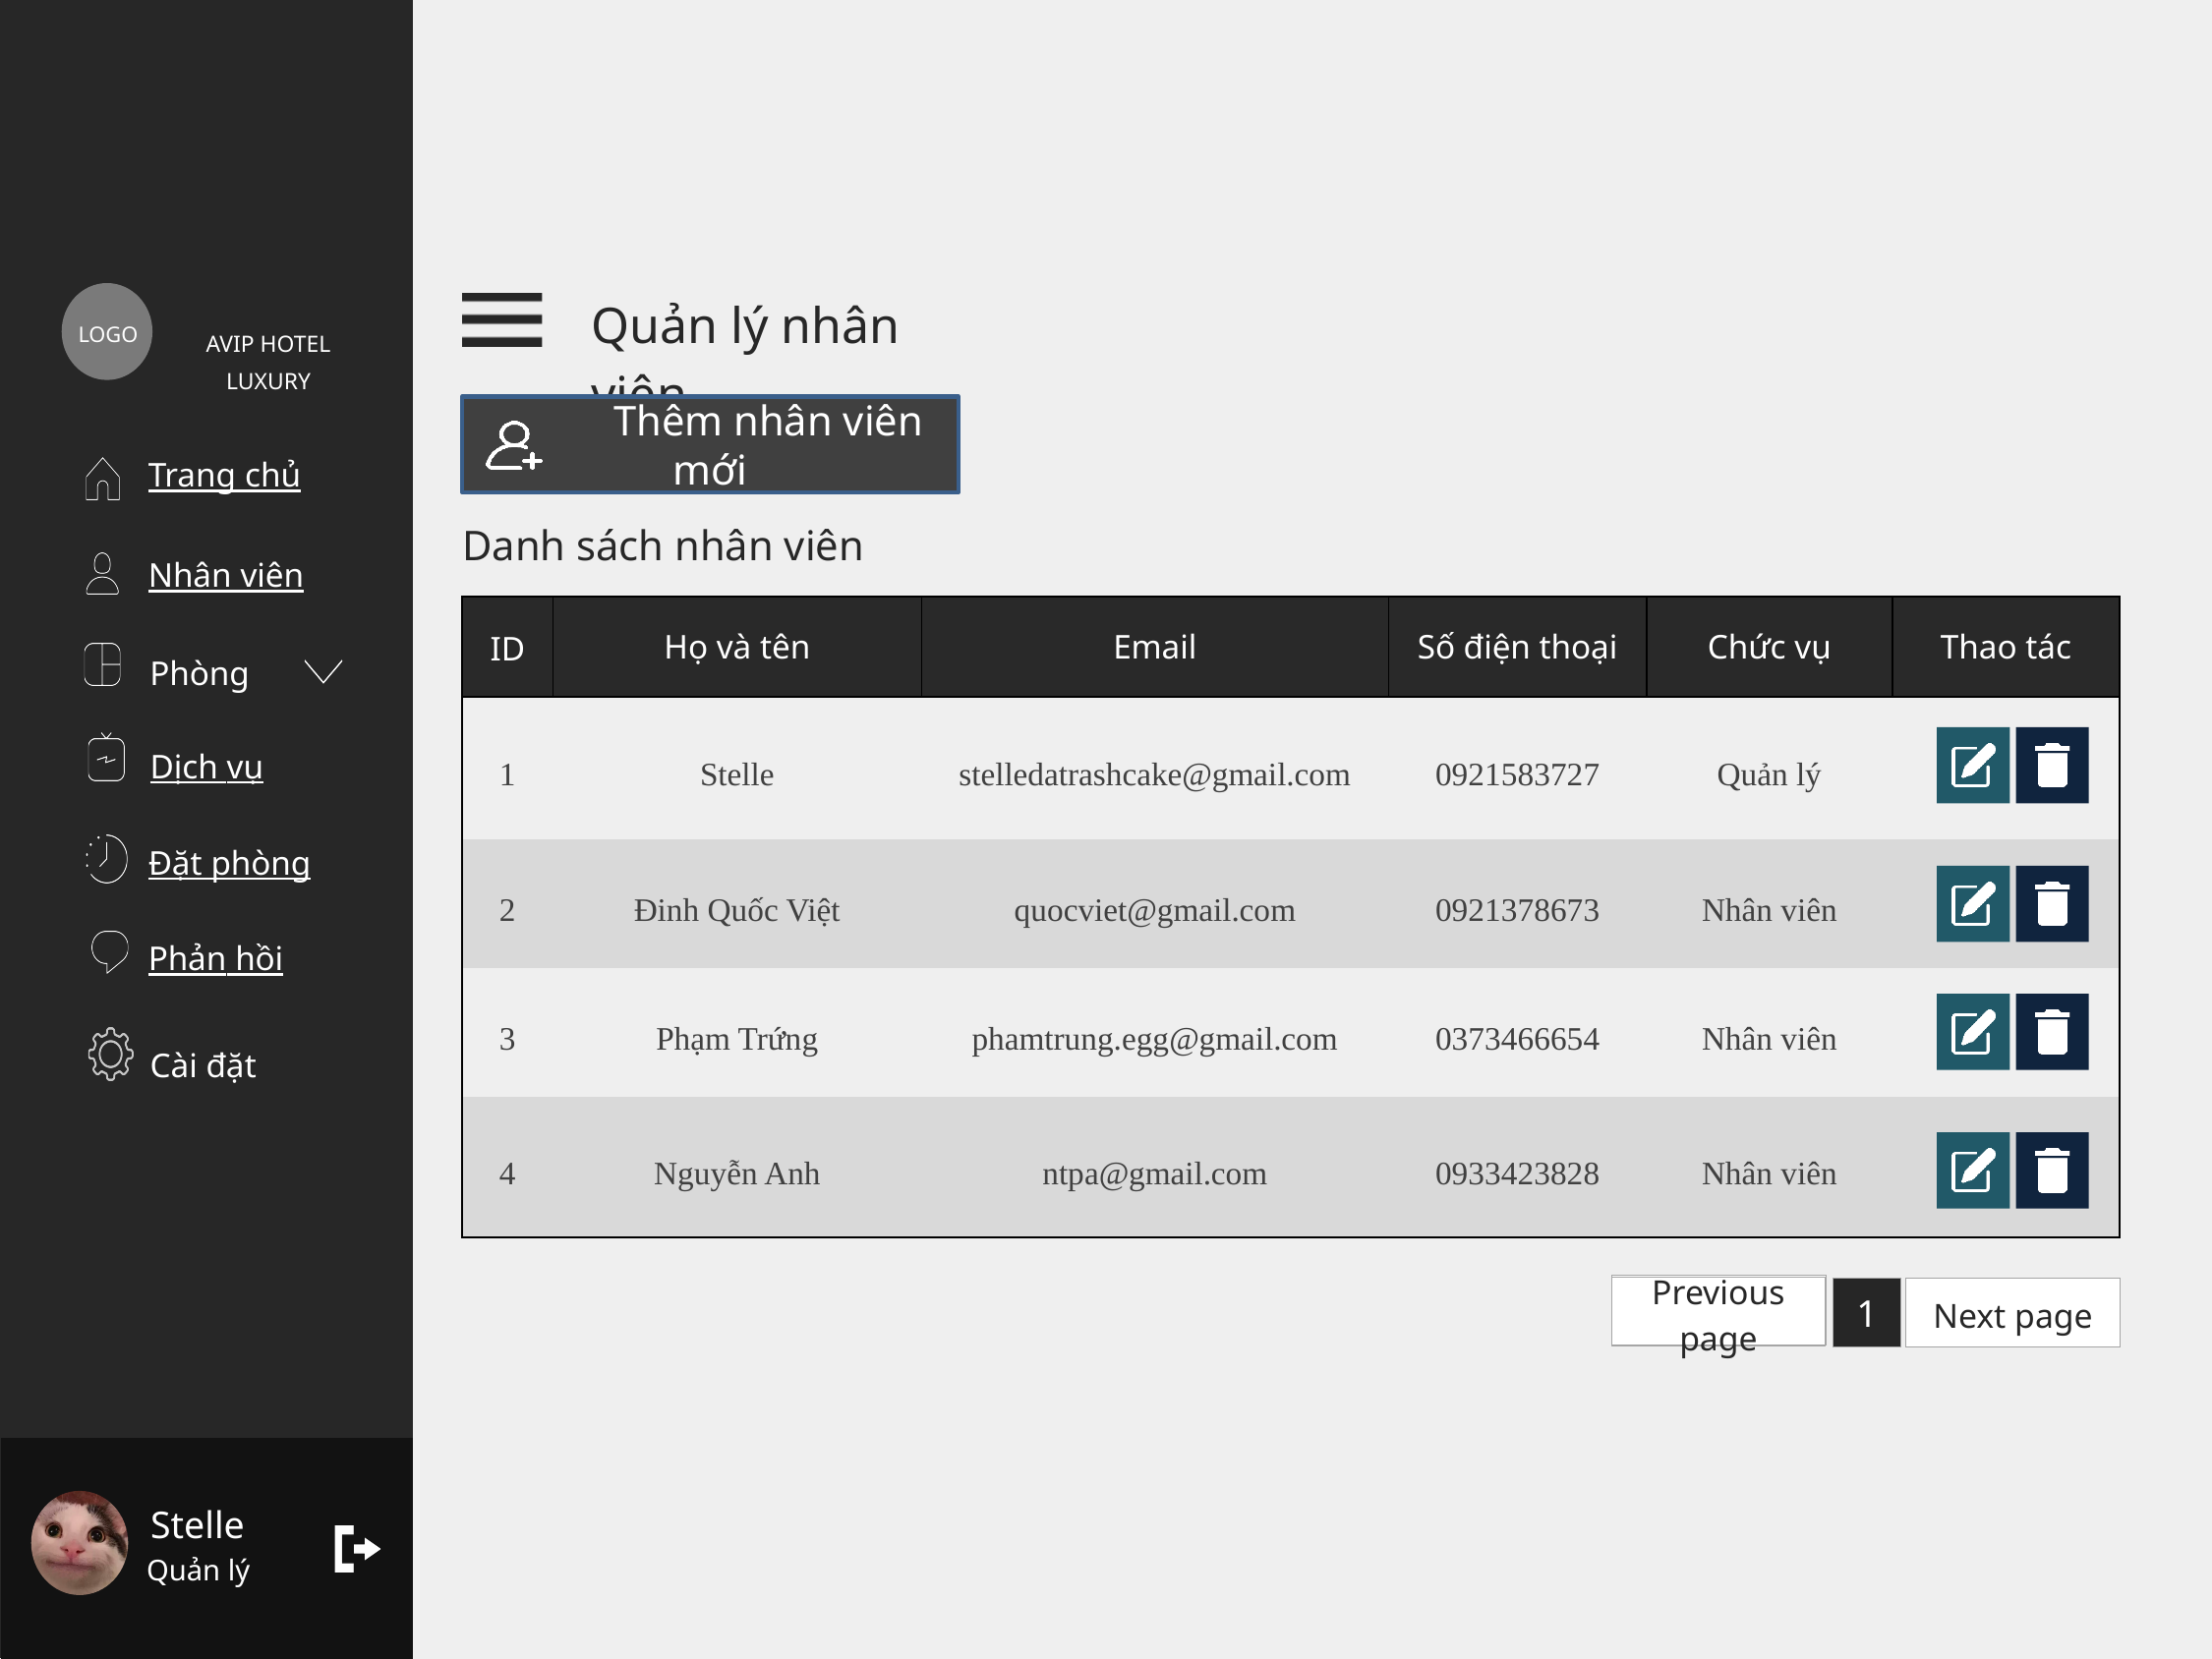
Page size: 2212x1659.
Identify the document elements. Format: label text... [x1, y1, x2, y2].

table_header Họ và tên [553, 598, 921, 696]
table_cell 2 [463, 839, 553, 968]
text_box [0, 0, 414, 1437]
table_cell Stelle [553, 698, 922, 839]
text_box 1 [1841, 1281, 1892, 1343]
table_header Email [922, 598, 1388, 696]
table_cell stelledatrashcake@gmail.com [922, 698, 1388, 839]
table_cell Nhân viên [1647, 839, 1892, 968]
table_cell 0921583727 [1388, 698, 1647, 839]
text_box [61, 282, 153, 380]
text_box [1936, 993, 2089, 1070]
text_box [461, 396, 960, 493]
table_cell Phạm Trứng [553, 968, 922, 1097]
text_box [439, 378, 985, 508]
table_cell Đinh Quốc Việt [553, 839, 922, 968]
text_box Quản lý nhân viên [591, 284, 1008, 423]
table_cell quocviet@gmail.com [922, 839, 1388, 968]
table_cell [1892, 698, 2119, 839]
table_cell [1892, 968, 2119, 1097]
table_header Số điện thoại [1389, 598, 1646, 696]
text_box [0, 1437, 414, 1659]
table_cell 1 [463, 698, 553, 839]
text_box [1936, 1131, 2089, 1209]
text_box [1936, 865, 2089, 943]
text_box Danh sách nhân viên [462, 505, 1078, 569]
table_header ID [463, 598, 553, 696]
table_cell ntpa@gmail.com [922, 1097, 1388, 1236]
table_cell 0373466654 [1388, 968, 1647, 1097]
text_box Previous page [1611, 1276, 1826, 1346]
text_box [1936, 726, 2089, 804]
table_cell phamtrung.egg@gmail.com [922, 968, 1388, 1097]
table_cell Quản lý [1647, 698, 1892, 839]
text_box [30, 1490, 129, 1596]
table_cell 4 [463, 1097, 553, 1236]
table_cell [1892, 839, 2119, 968]
table_cell 0921378673 [1388, 839, 1647, 968]
text_box Next page [1905, 1277, 2121, 1347]
table_cell 3 [463, 968, 553, 1097]
text_box [1833, 1277, 1901, 1347]
table_cell Nguyễn Anh [553, 1097, 922, 1236]
text_box [462, 293, 543, 347]
table_cell [1892, 1097, 2119, 1236]
table_header Thao tác [1893, 598, 2119, 696]
table_cell Nhân viên [1647, 1097, 1892, 1236]
table_header Chức vụ [1648, 598, 1892, 696]
table_cell Nhân viên [1647, 968, 1892, 1097]
table_cell 0933423828 [1388, 1097, 1647, 1236]
